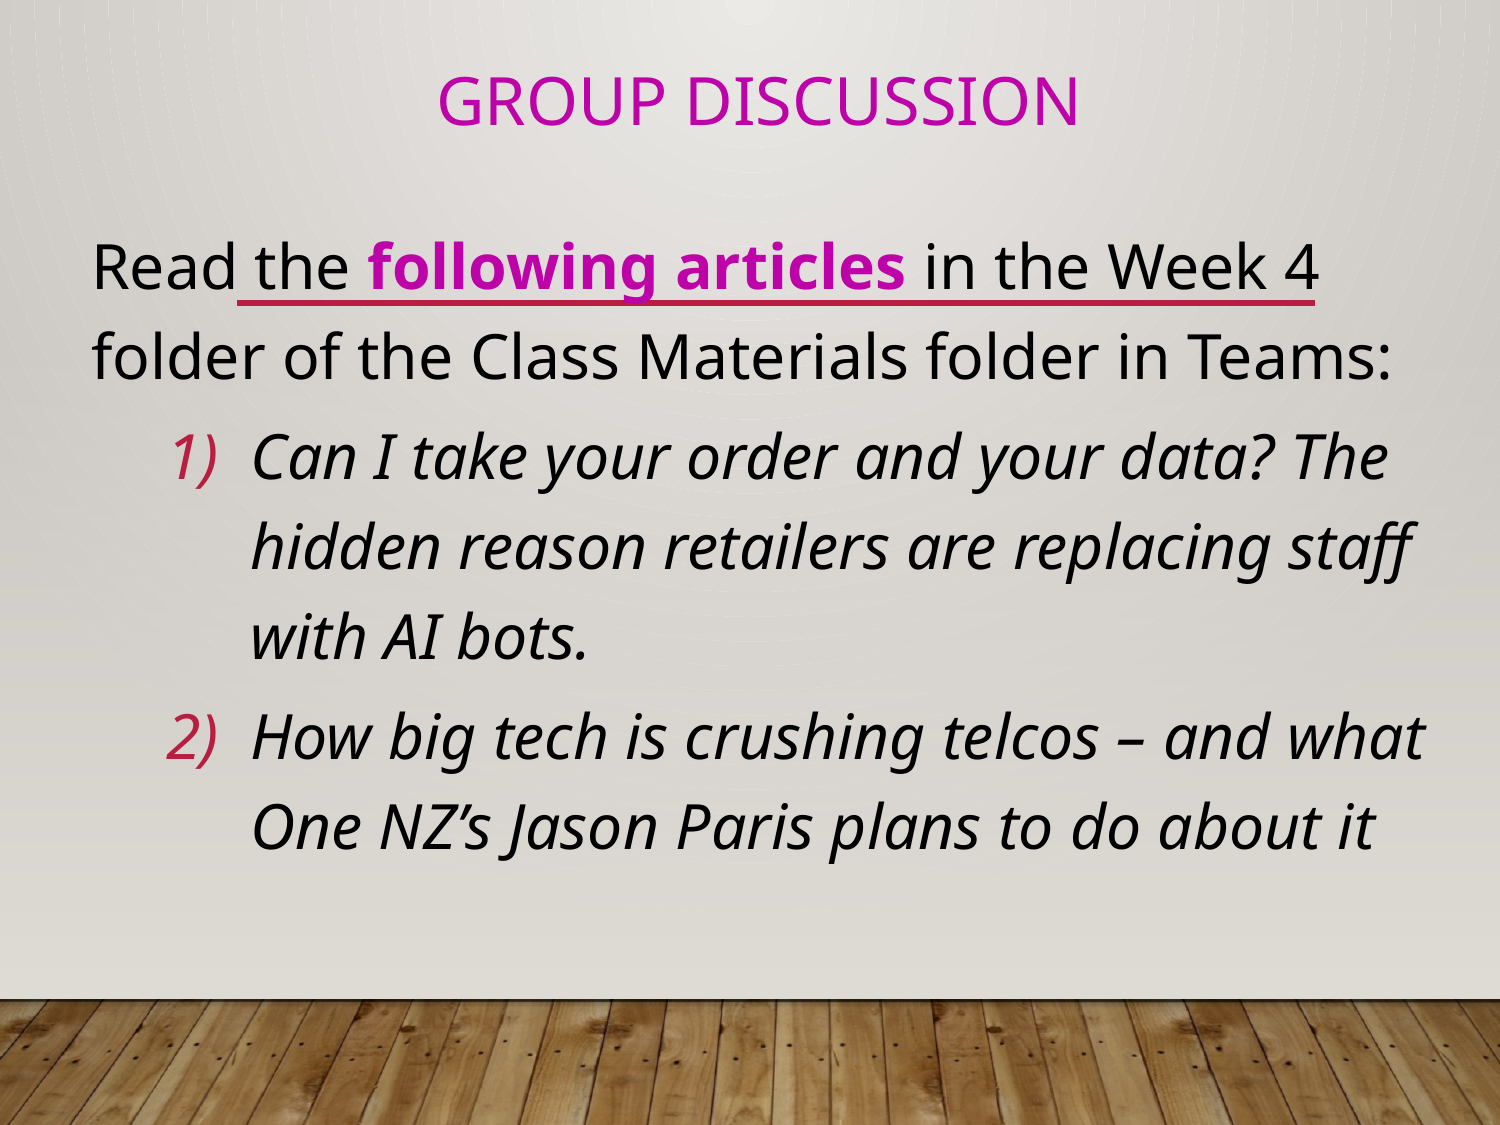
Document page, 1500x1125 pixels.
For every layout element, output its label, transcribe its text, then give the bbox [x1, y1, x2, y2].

picture [0, 999, 1500, 1125]
title group discussion [220, 60, 1299, 160]
list Read the following articles in the Week 4 folder of the Class Materials folder in Teams: Can I take your order and your data? The hidden reason retailers are replacing staff with AI bots. How big tech is crushing telcos – and what One NZ’s Jason Paris plans to do about it [76, 204, 1444, 823]
